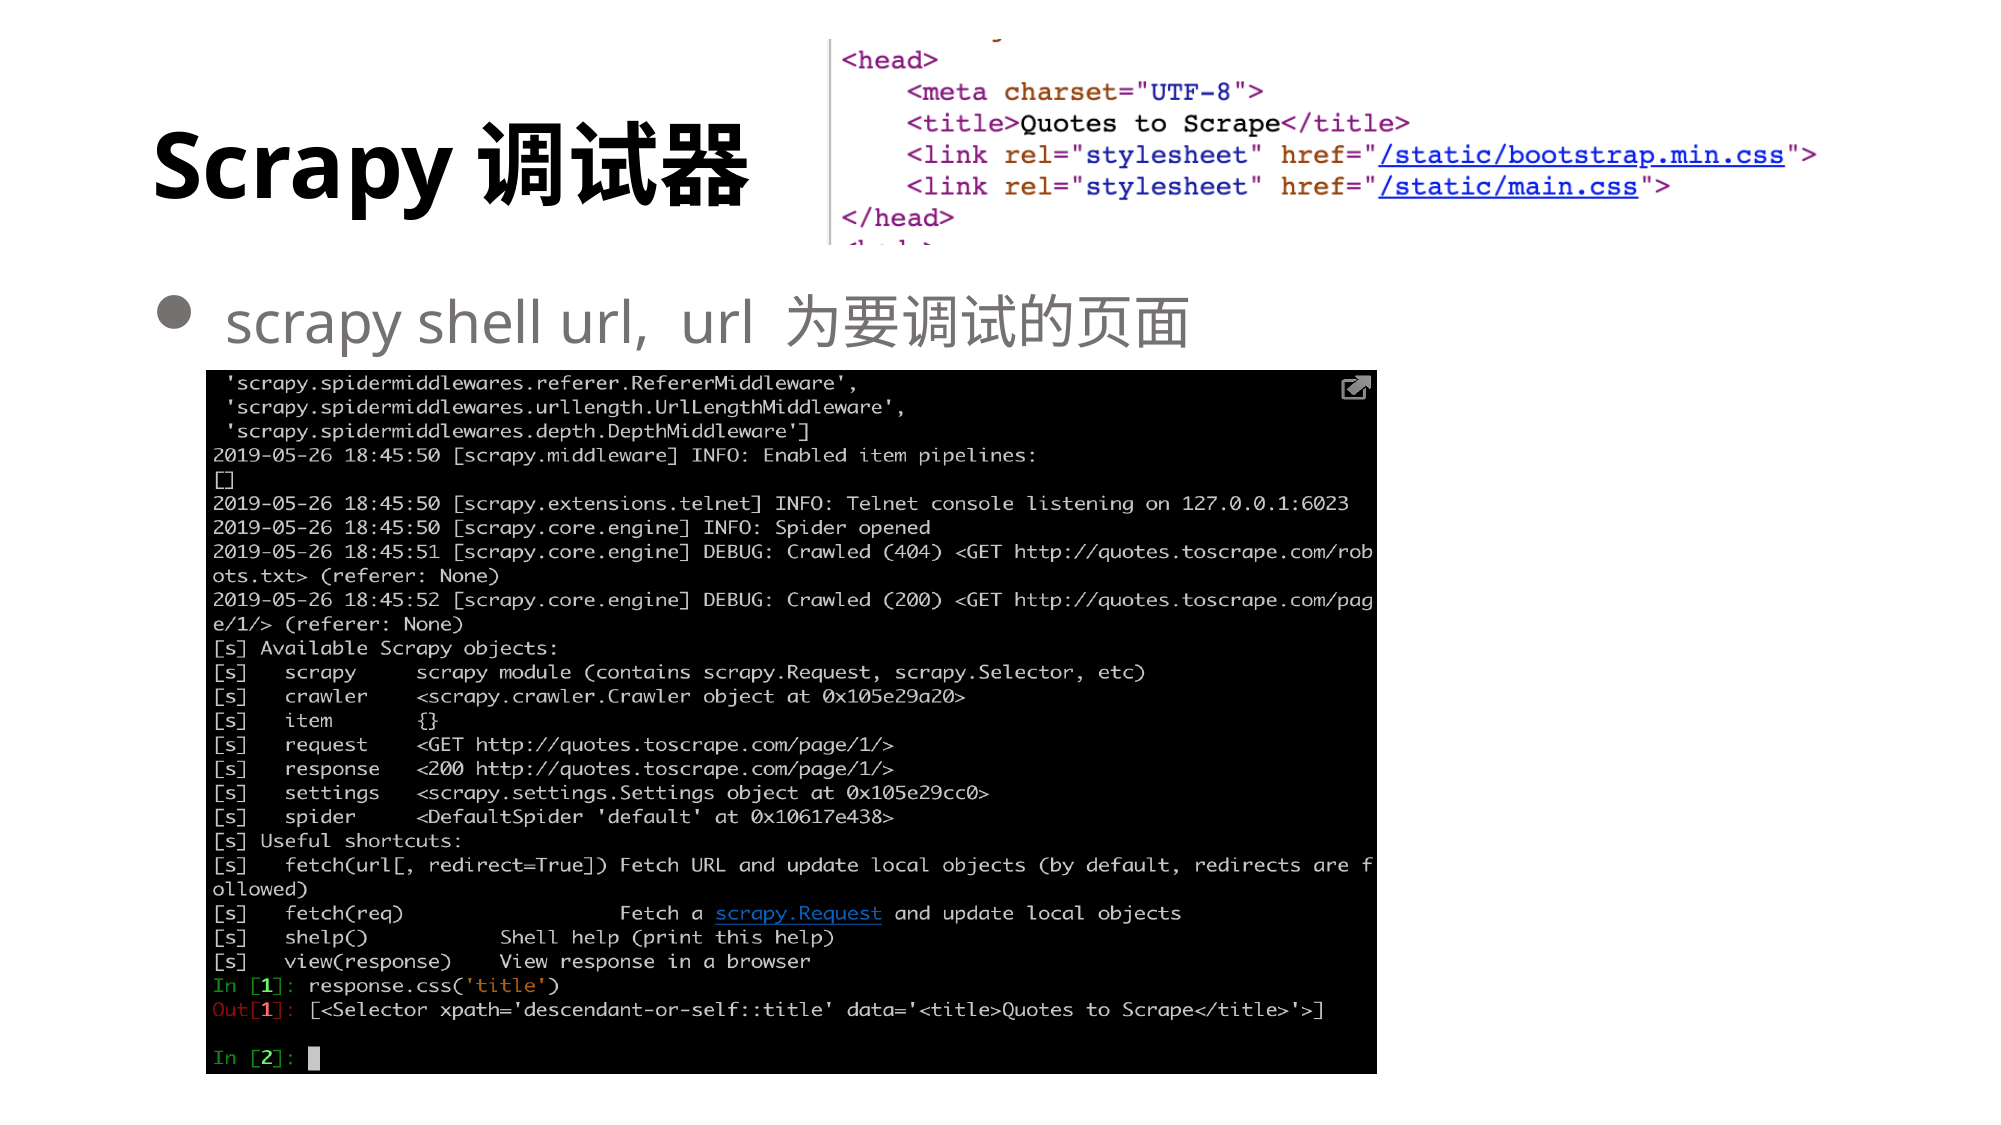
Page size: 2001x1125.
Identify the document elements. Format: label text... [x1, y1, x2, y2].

picture [206, 370, 1377, 1074]
list scrapy shell url, url 为要调试的页面 [137, 277, 1863, 1014]
picture [827, 39, 1926, 245]
title Scrapy调试器 [137, 59, 1863, 277]
